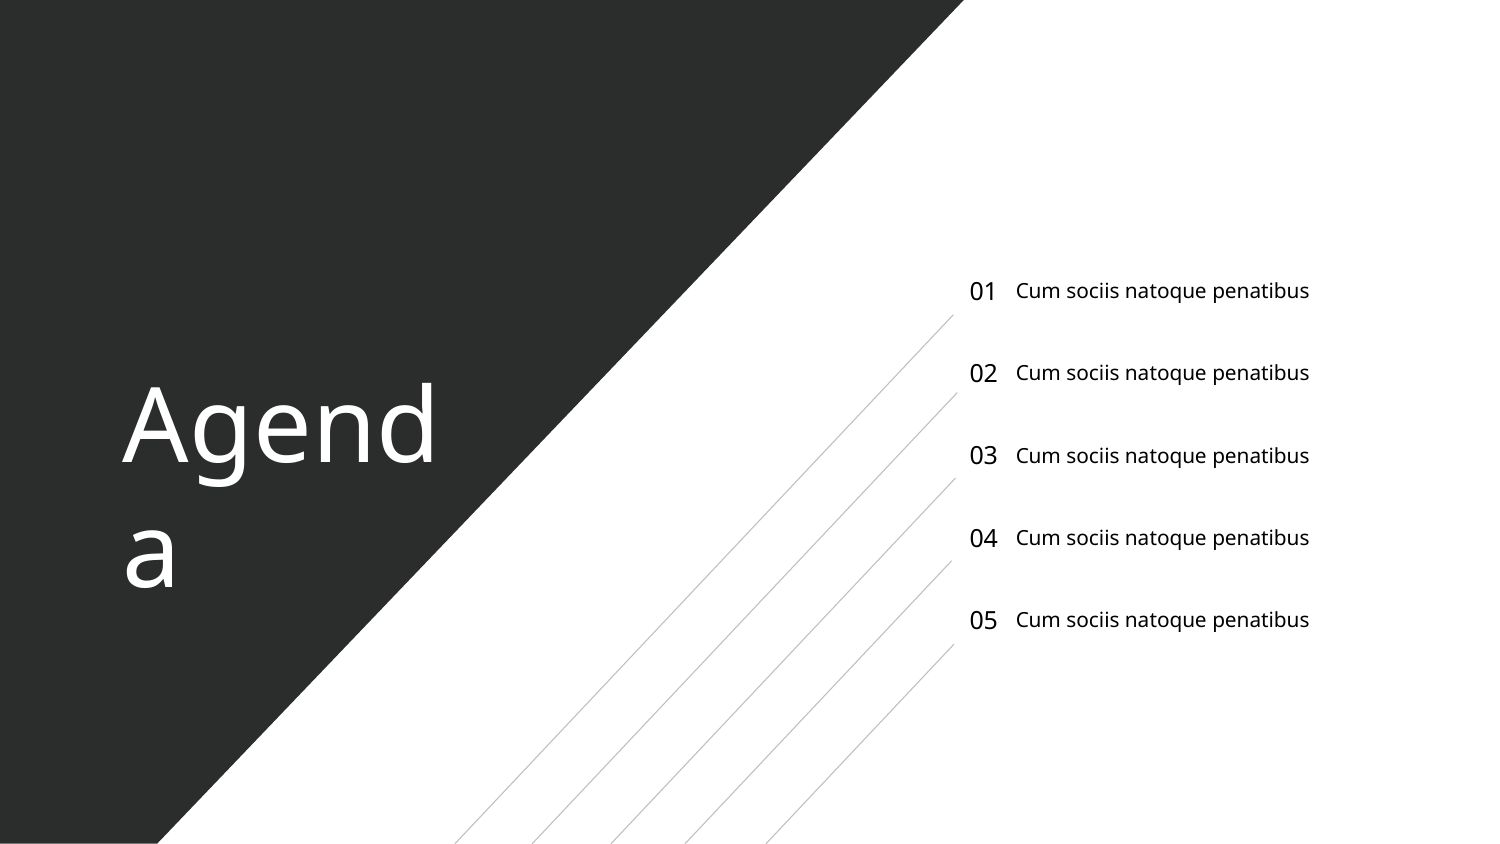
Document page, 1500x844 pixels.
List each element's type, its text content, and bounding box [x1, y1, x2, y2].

list Agenda [123, 358, 488, 485]
list Cum sociis natoque penatibus [1015, 277, 1430, 303]
list 03 [962, 439, 998, 470]
list 04 [967, 522, 998, 553]
list 05 [962, 604, 998, 635]
list Cum sociis natoque penatibus [1015, 524, 1430, 550]
list 01 [962, 274, 998, 306]
list 02 [962, 357, 998, 388]
list Cum sociis natoque penatibus [1015, 442, 1430, 468]
list Cum sociis natoque penatibus [1015, 607, 1430, 633]
list Cum sociis natoque penatibus [1015, 359, 1430, 386]
